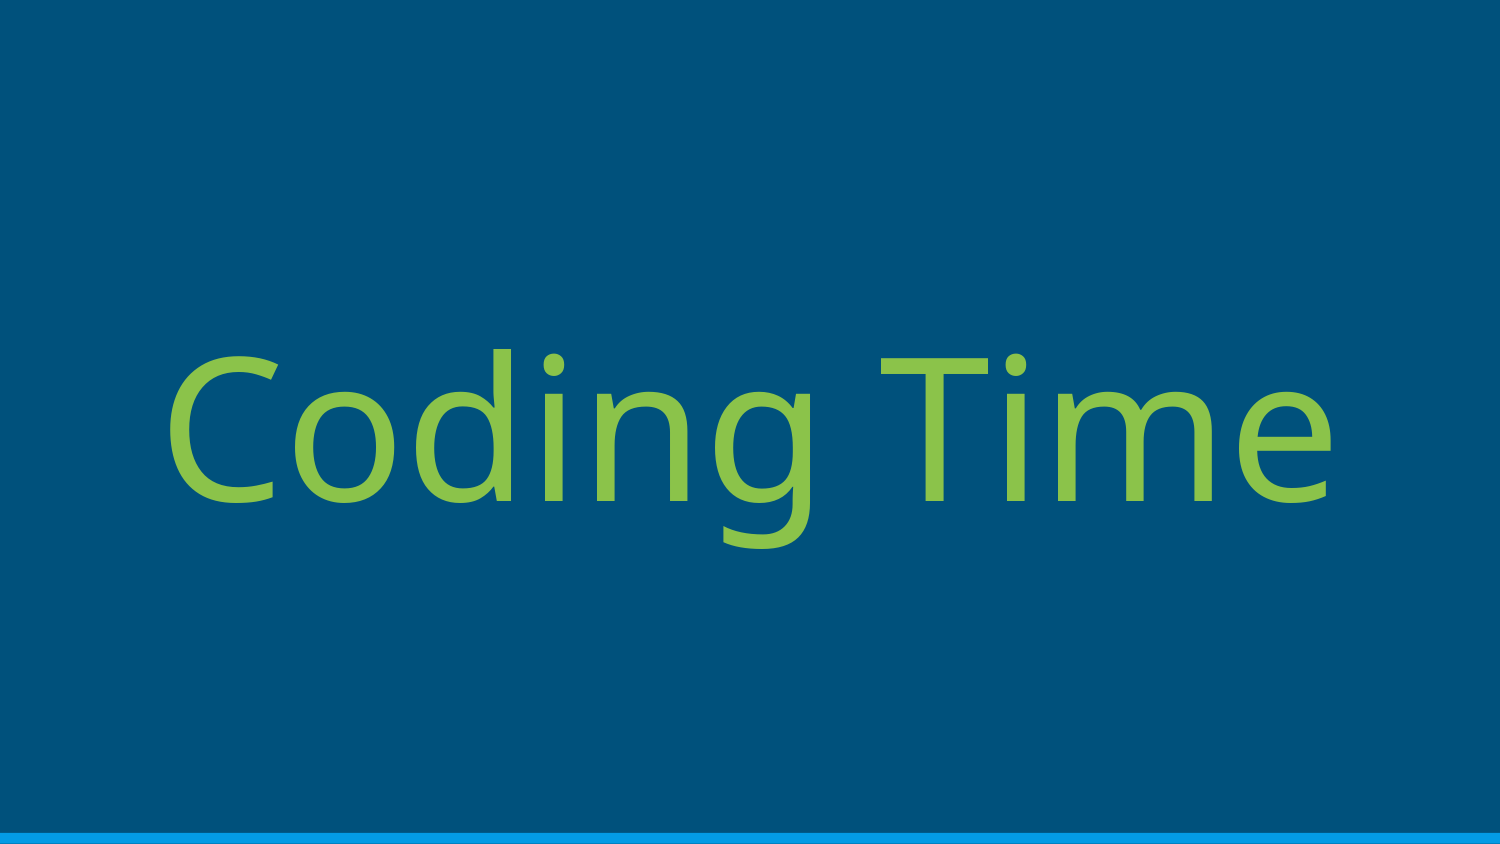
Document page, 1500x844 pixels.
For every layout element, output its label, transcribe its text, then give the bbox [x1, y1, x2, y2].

title Coding Time [63, 295, 1437, 548]
